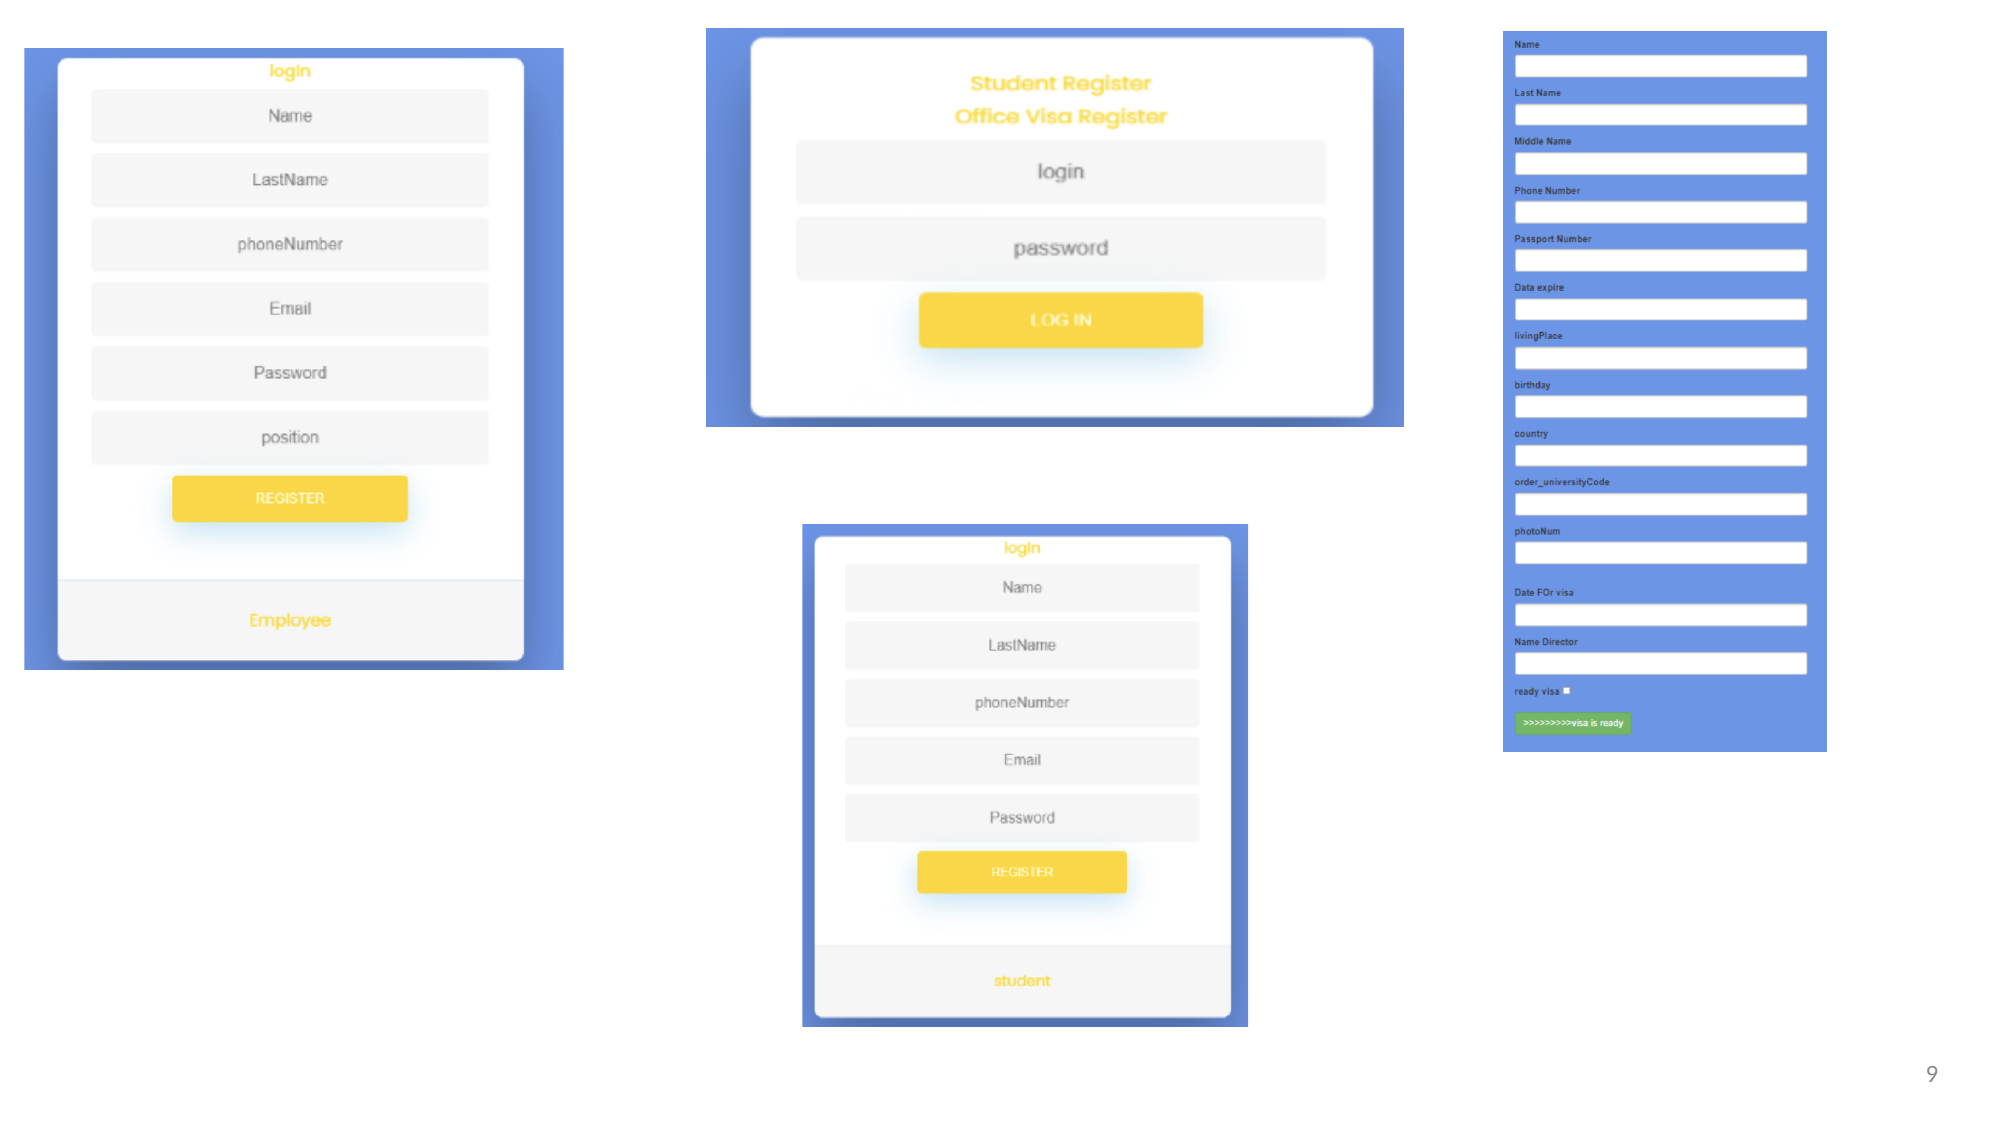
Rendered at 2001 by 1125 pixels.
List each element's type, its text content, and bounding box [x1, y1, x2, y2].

slide_number 9 [1503, 1042, 1954, 1103]
picture [24, 48, 564, 670]
picture [802, 524, 1249, 1027]
picture [706, 28, 1404, 427]
picture [1503, 31, 1827, 752]
